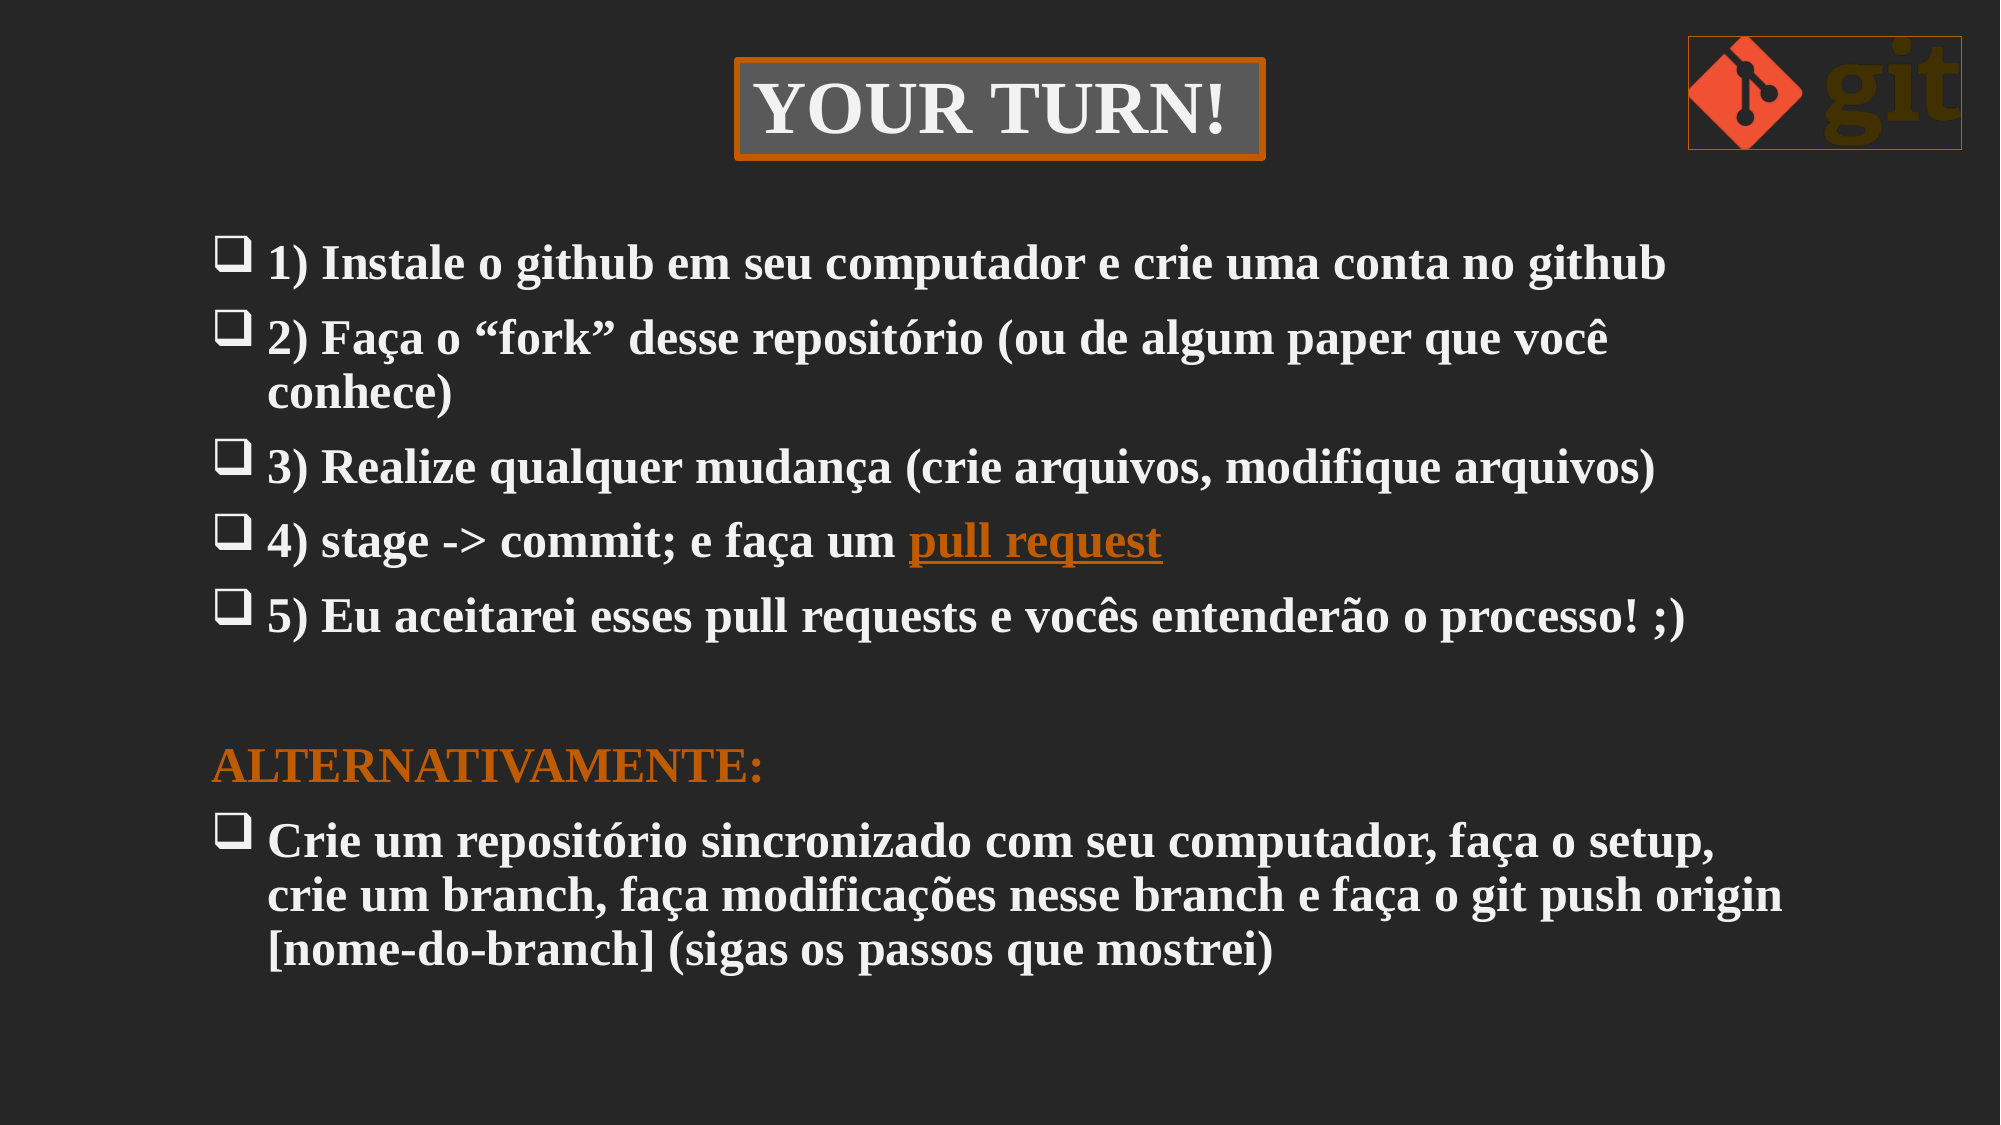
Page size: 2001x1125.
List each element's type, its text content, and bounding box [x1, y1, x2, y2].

text_box 1) Instale o github em seu computador e crie uma conta no github 2) Faça o “fork” desse repositório (ou de algum paper que você conhece) 3) Realize qualquer mudança (crie arquivos, modifique arquivos) 4) stage -> commit; e faça um pull request 5) Eu aceitarei esses pull requests e vocês entenderão o processo! ;) ALTERNATIVAMENTE: Crie um repositório sincronizado com seu computador, faça o setup, crie um branch, faça modificações nesse branch e faça o git push origin [nome-do-branch] (sigas os passos que mostrei) [196, 228, 1804, 1043]
picture [1688, 36, 1962, 150]
text_box YOUR TURN! [737, 60, 1263, 158]
